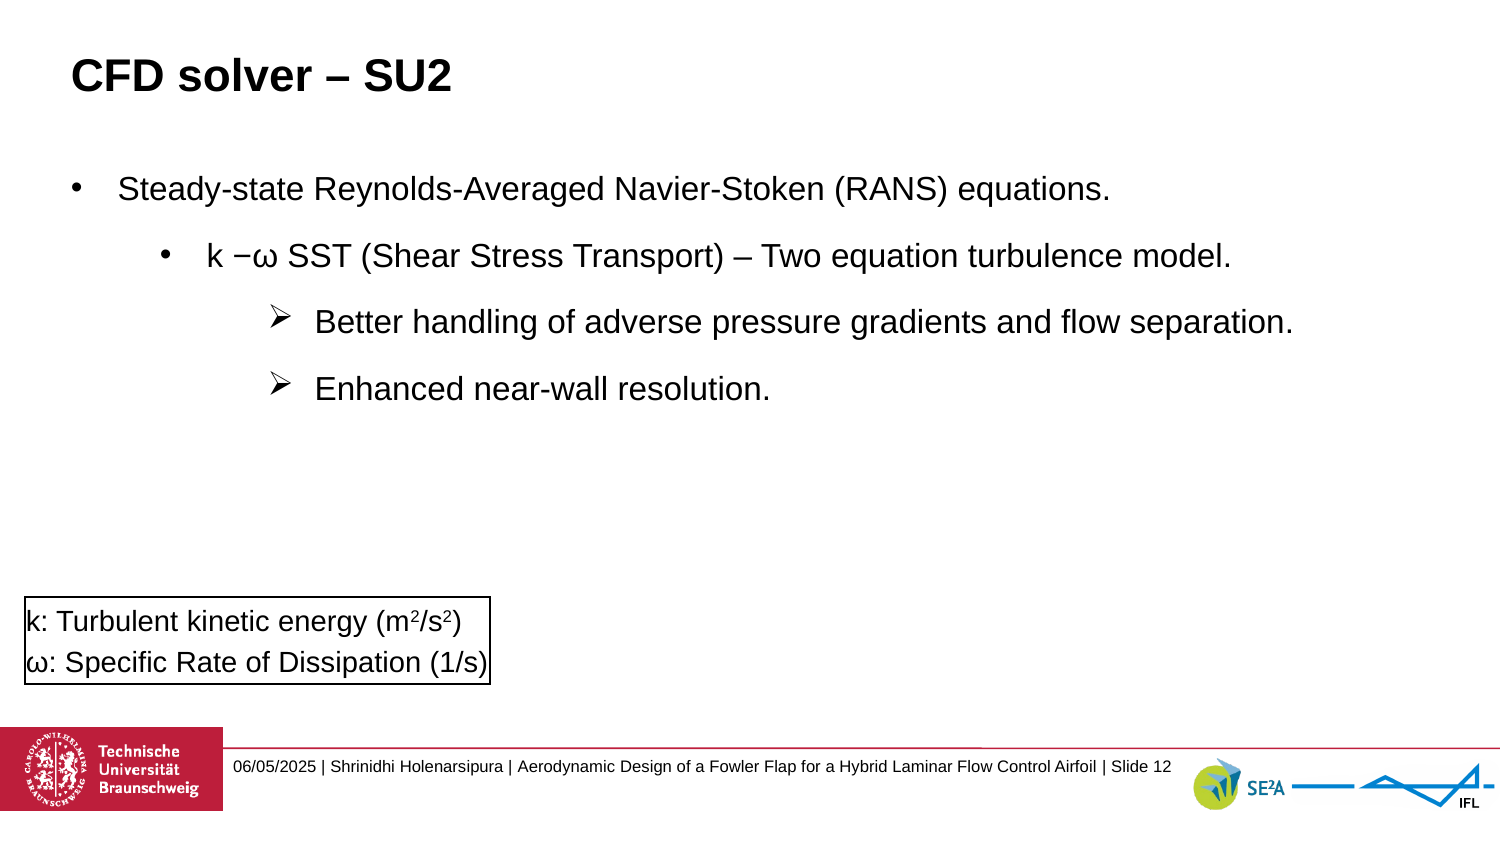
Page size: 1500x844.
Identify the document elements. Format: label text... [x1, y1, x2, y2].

picture [1175, 758, 1500, 811]
list Steady-state Reynolds-Averaged Navier-Stoken (RANS) equations. k −ω SST (Shear Stress Transport) – Two equation turbulence model. Better handling of adverse pressure gradients and flow separation. Enhanced near-wall resolution. [70, 147, 1445, 715]
picture [0, 727, 223, 811]
title CFD solver – SU2 [70, 13, 1445, 102]
text_box k: Turbulent kinetic energy (m2/s2) ω: Specific Rate of Dissipation (1/s) [24, 596, 490, 684]
